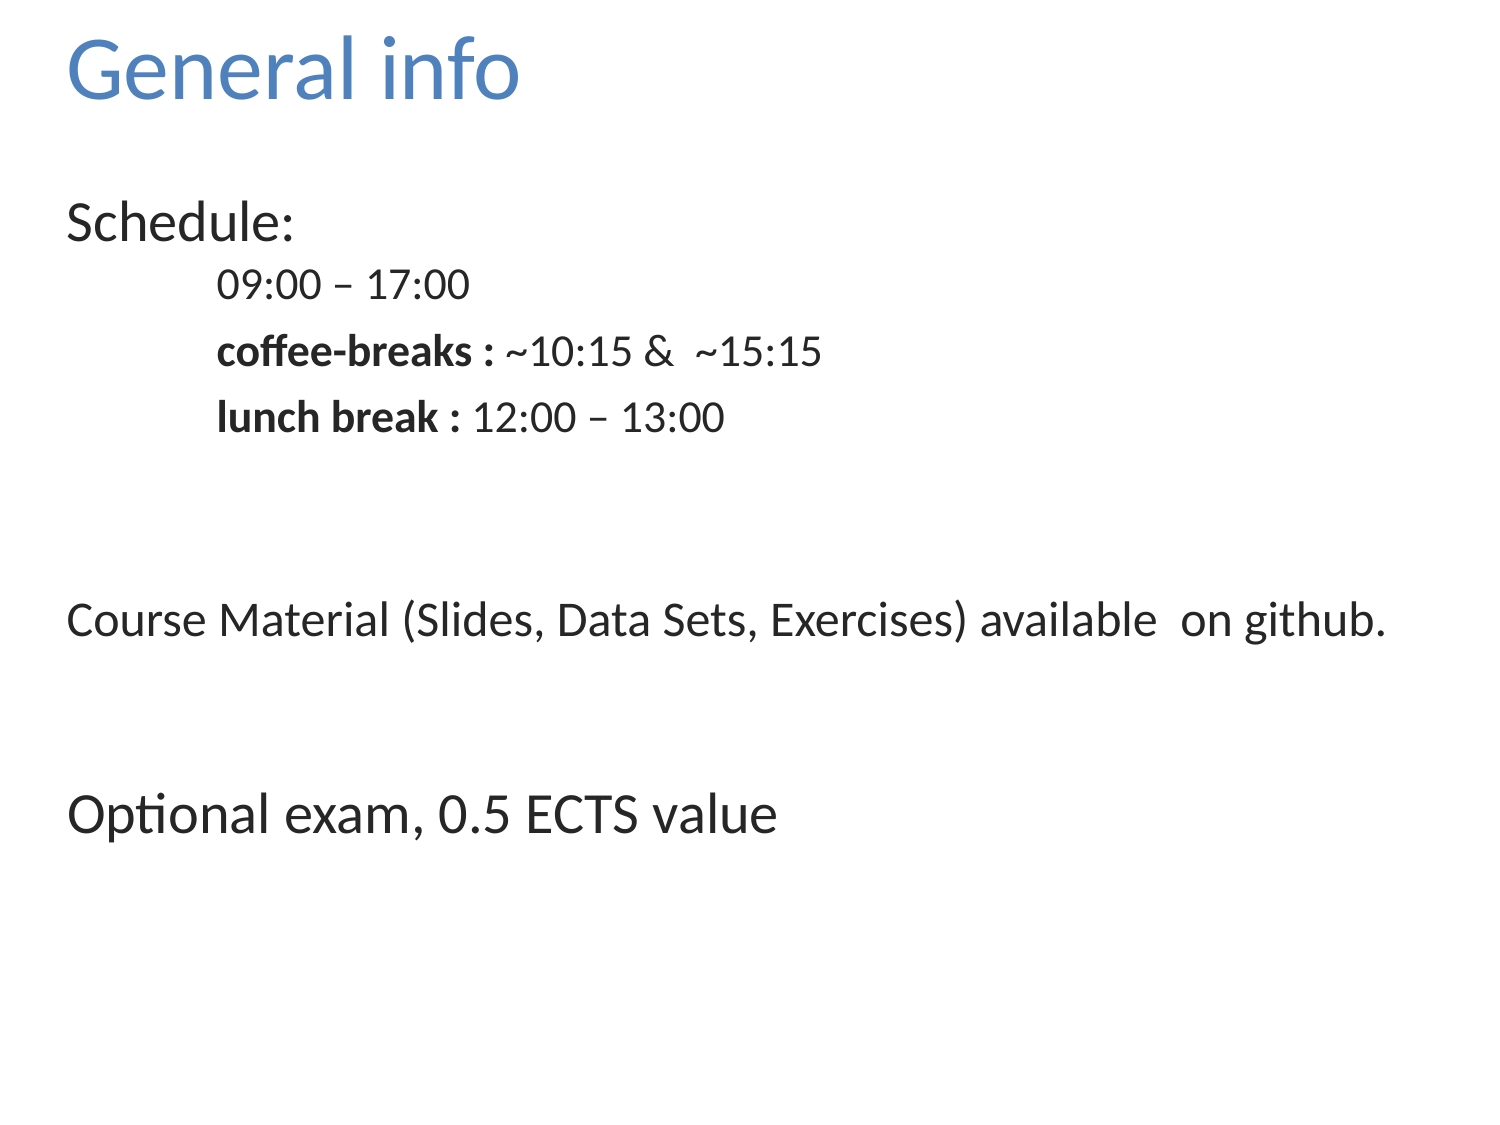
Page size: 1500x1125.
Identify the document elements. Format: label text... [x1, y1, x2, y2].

text_box Schedule: 09:00 – 17:00 coffee-breaks : ~10:15 & ~15:15 lunch break : 12:00 – 13:00 Course Material (Slides, Data Sets, Exercises) available on github. Optional exam, 0.5 ECTS value [66, 138, 1458, 1065]
text_box General info [42, 20, 1345, 119]
